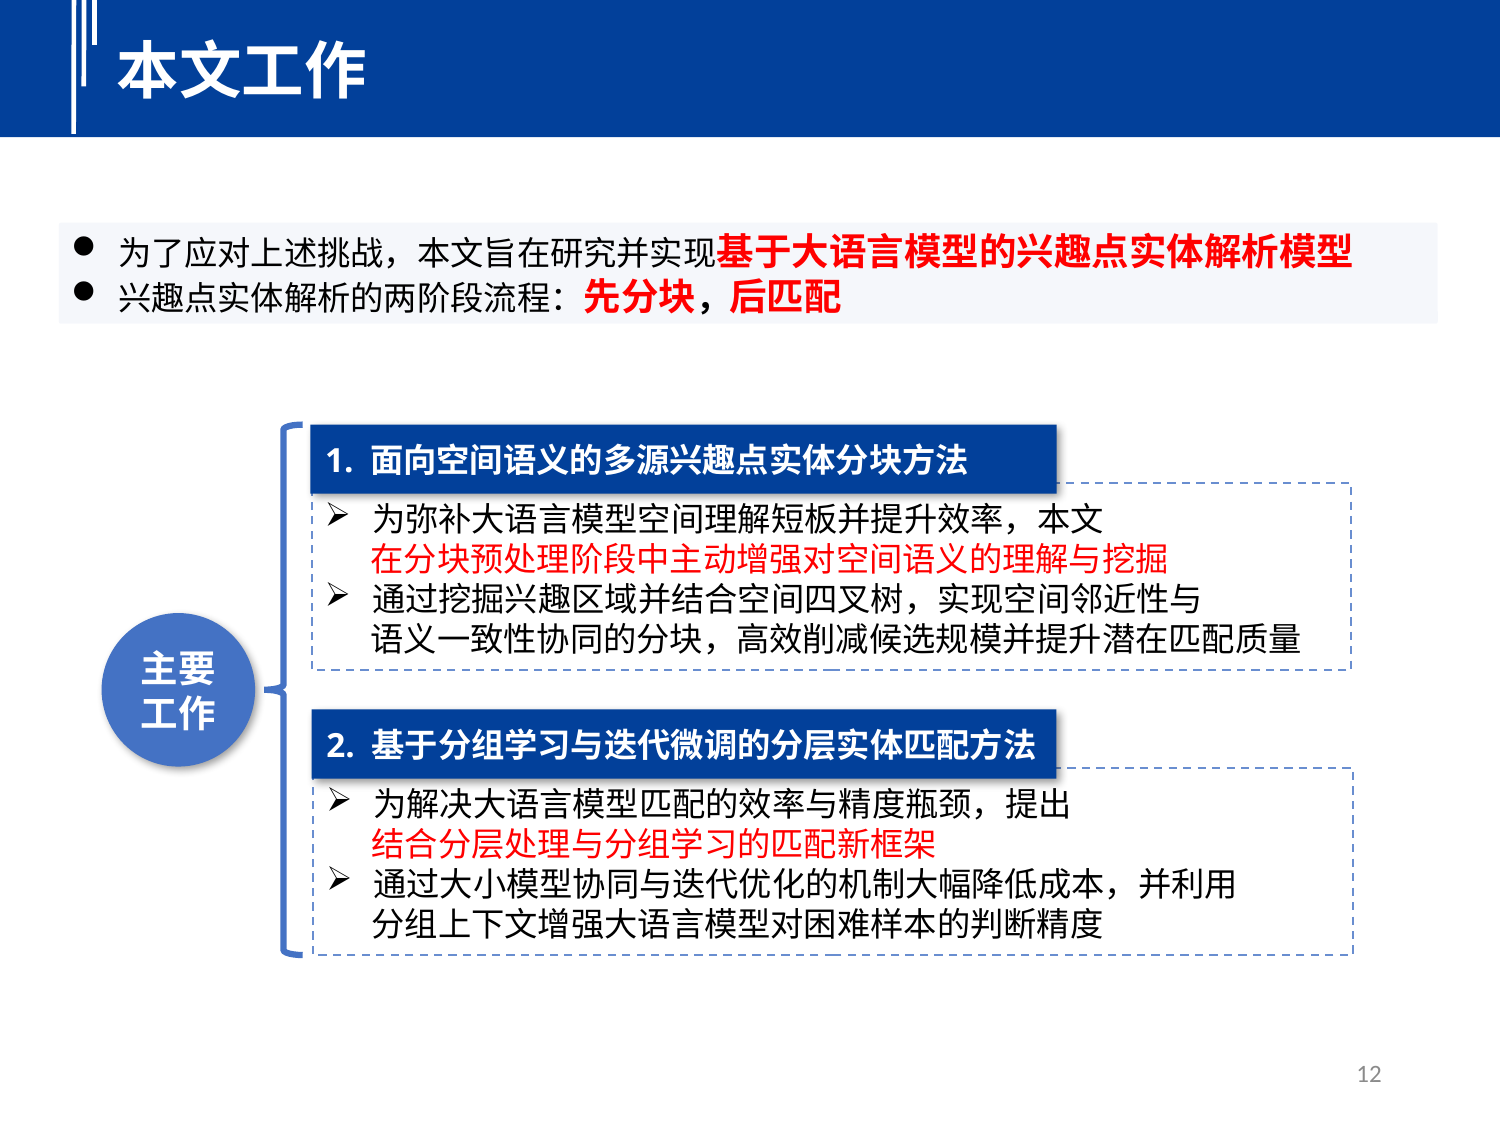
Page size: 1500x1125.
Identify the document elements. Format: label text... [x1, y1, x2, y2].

text_box 主要工作 [100, 612, 257, 768]
text_box 为了应对上述挑战，本文旨在研究并实现基于大语言模型的兴趣点实体解析模型 兴趣点实体解析的两阶段流程：先分块，后匹配 [57, 221, 1439, 325]
text_box 本文工作 [102, 23, 1471, 114]
text_box [311, 666, 1352, 671]
text_box 1. 面向空间语义的多源兴趣点实体分块方法 [309, 424, 1058, 493]
text_box [0, 0, 1500, 138]
text_box 为弥补大语言模型空间理解短板并提升效率，本文 在分块预处理阶段中主动增强对空间语义的理解与挖掘 通过挖掘兴趣区域并结合空间四叉树，实现空间邻近性与 语义一致性协同的分块，高效削减候选规模并提升潜在匹配质量 [310, 490, 1352, 666]
text_box 2. 基于分组学习与迭代微调的分层实体匹配方法 [311, 708, 1058, 780]
text_box [312, 767, 1354, 956]
text_box [1066, 482, 1352, 490]
text_box [266, 423, 303, 957]
slide_number 12 [1059, 1042, 1397, 1103]
